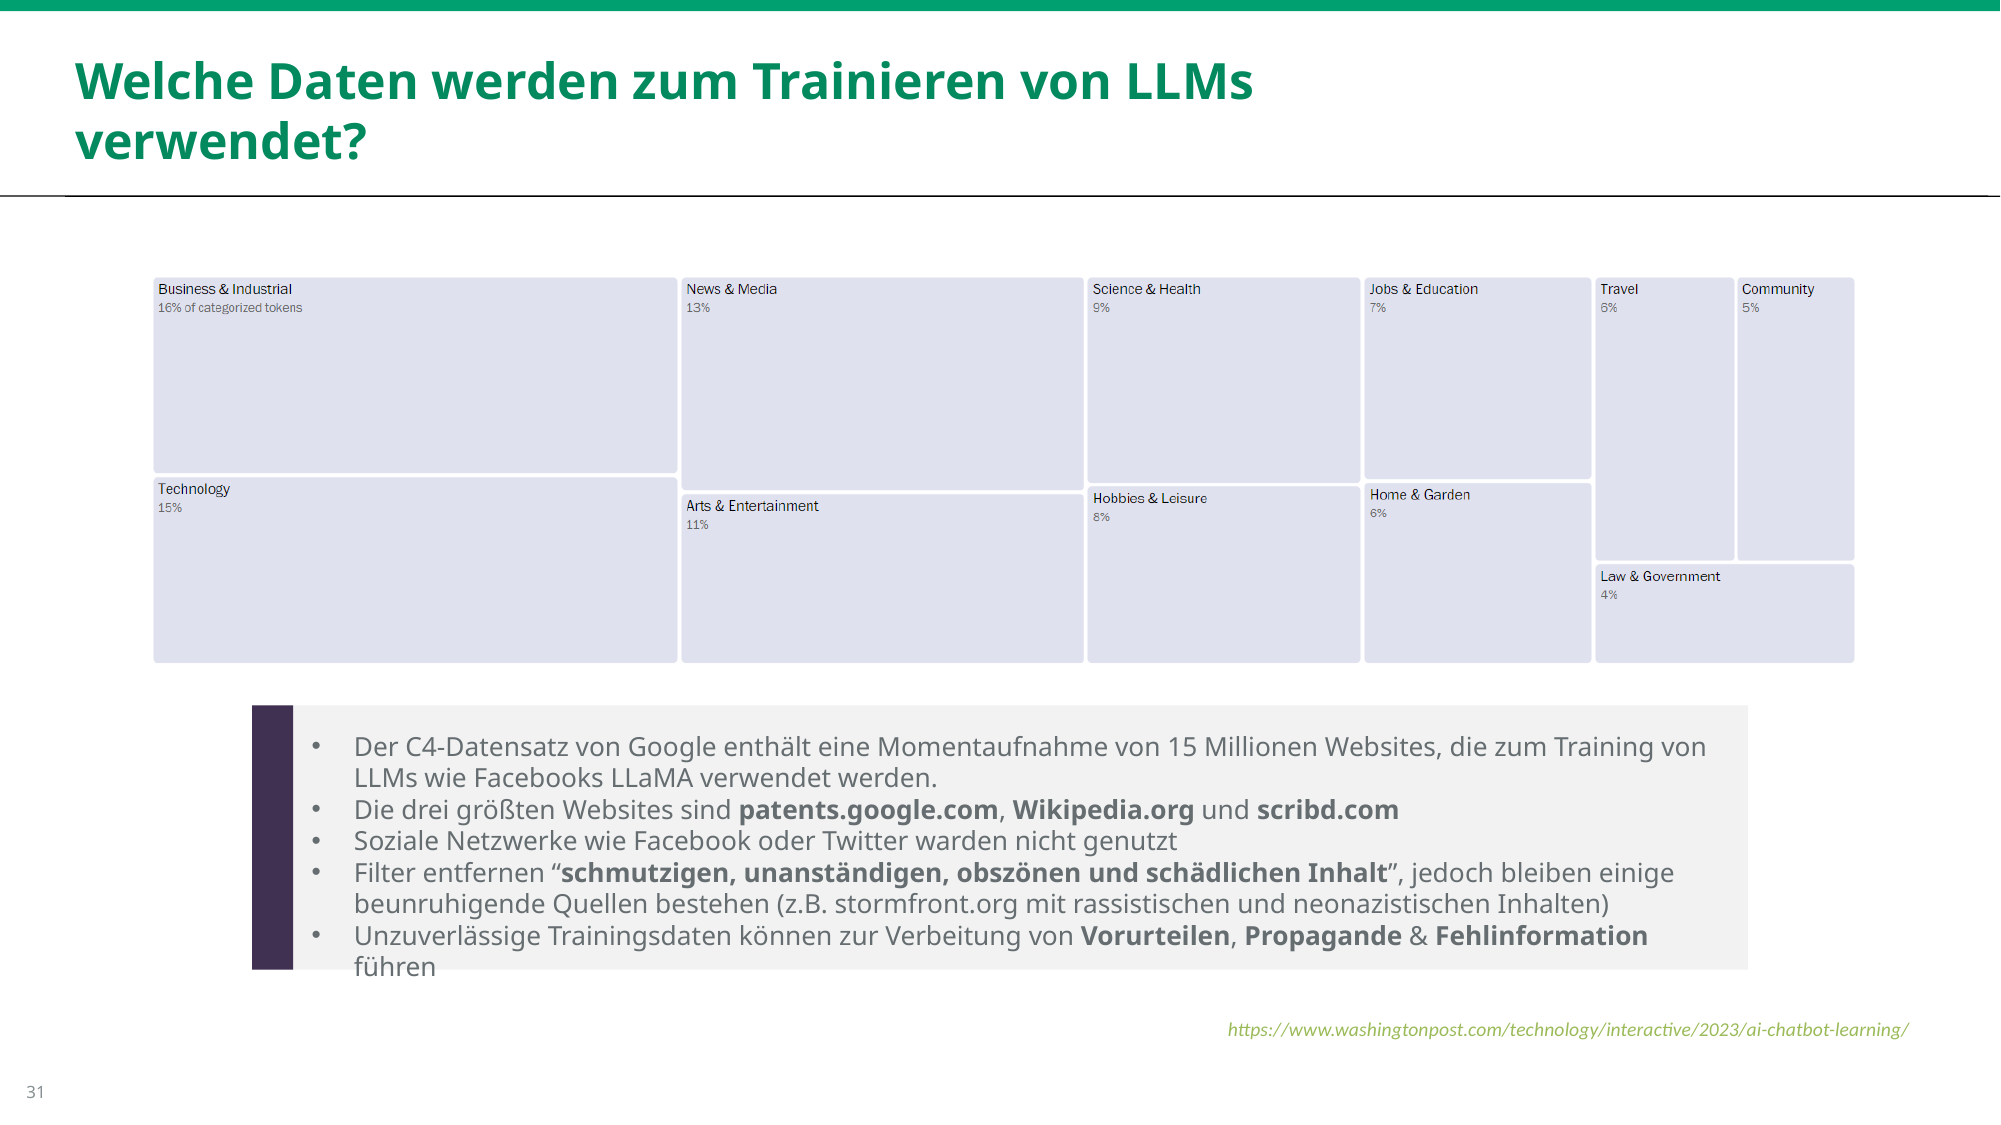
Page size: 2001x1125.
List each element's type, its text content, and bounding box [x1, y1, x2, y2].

list https://www.washingtonpost.com/technology/interactive/2023/ai-chatbot-learning/ [90, 1017, 1910, 1041]
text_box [251, 705, 1749, 994]
picture [140, 269, 1860, 667]
title Welche Daten werden zum Trainieren von LLMs verwendet? [75, 75, 1287, 170]
slide_number 31 [26, 1081, 1000, 1111]
